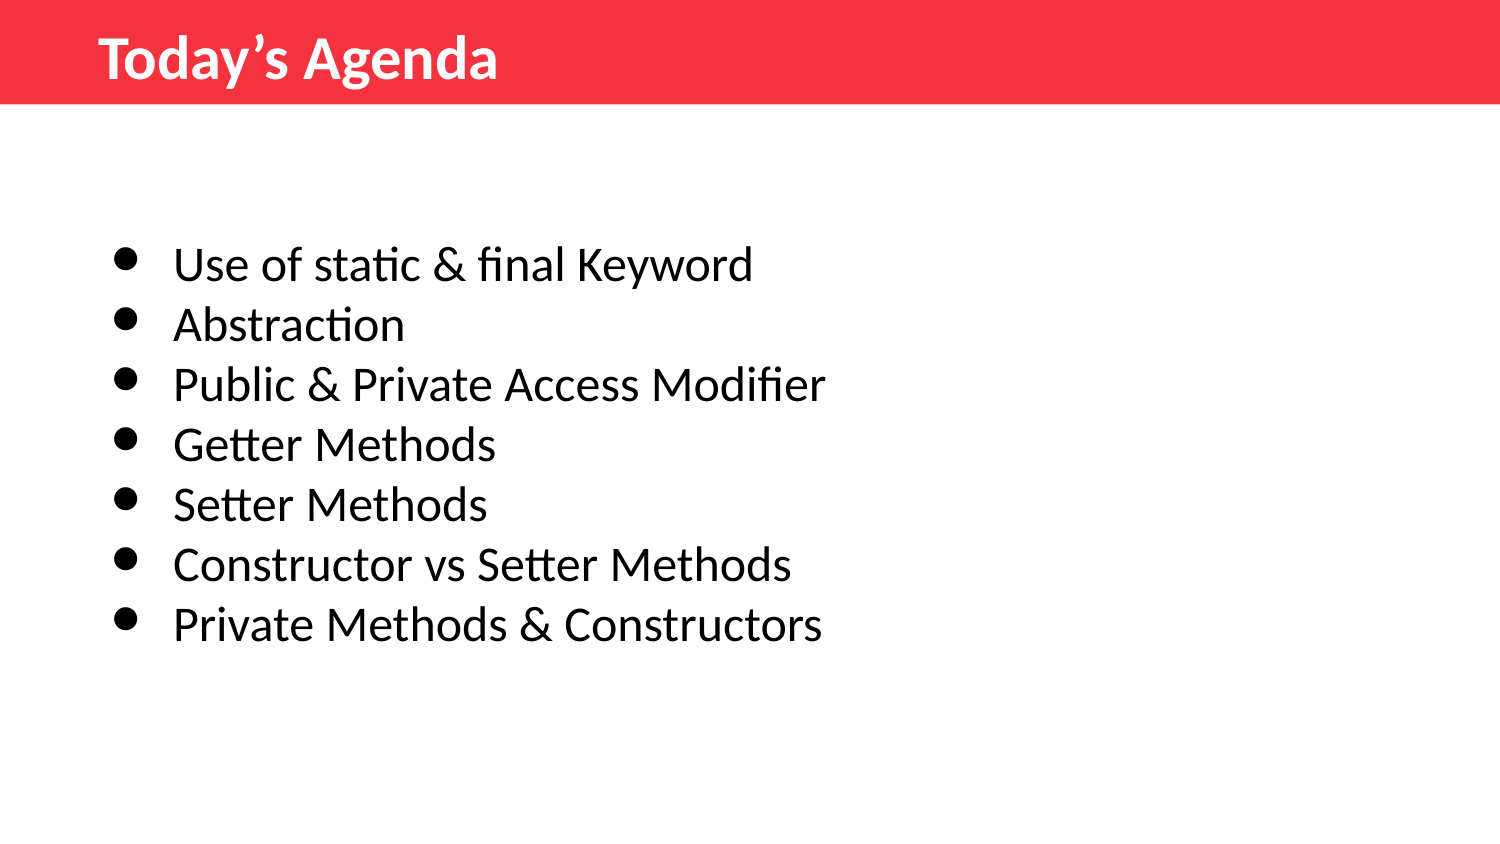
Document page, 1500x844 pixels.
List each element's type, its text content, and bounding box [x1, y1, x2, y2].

text_box Use of static & final Keyword Abstraction Public & Private Access Modifier Getter Methods Setter Methods Constructor vs Setter Methods Private Methods & Constructors [83, 155, 1398, 577]
text_box [0, 0, 1500, 105]
text_box Today’s Agenda [83, 2, 563, 138]
